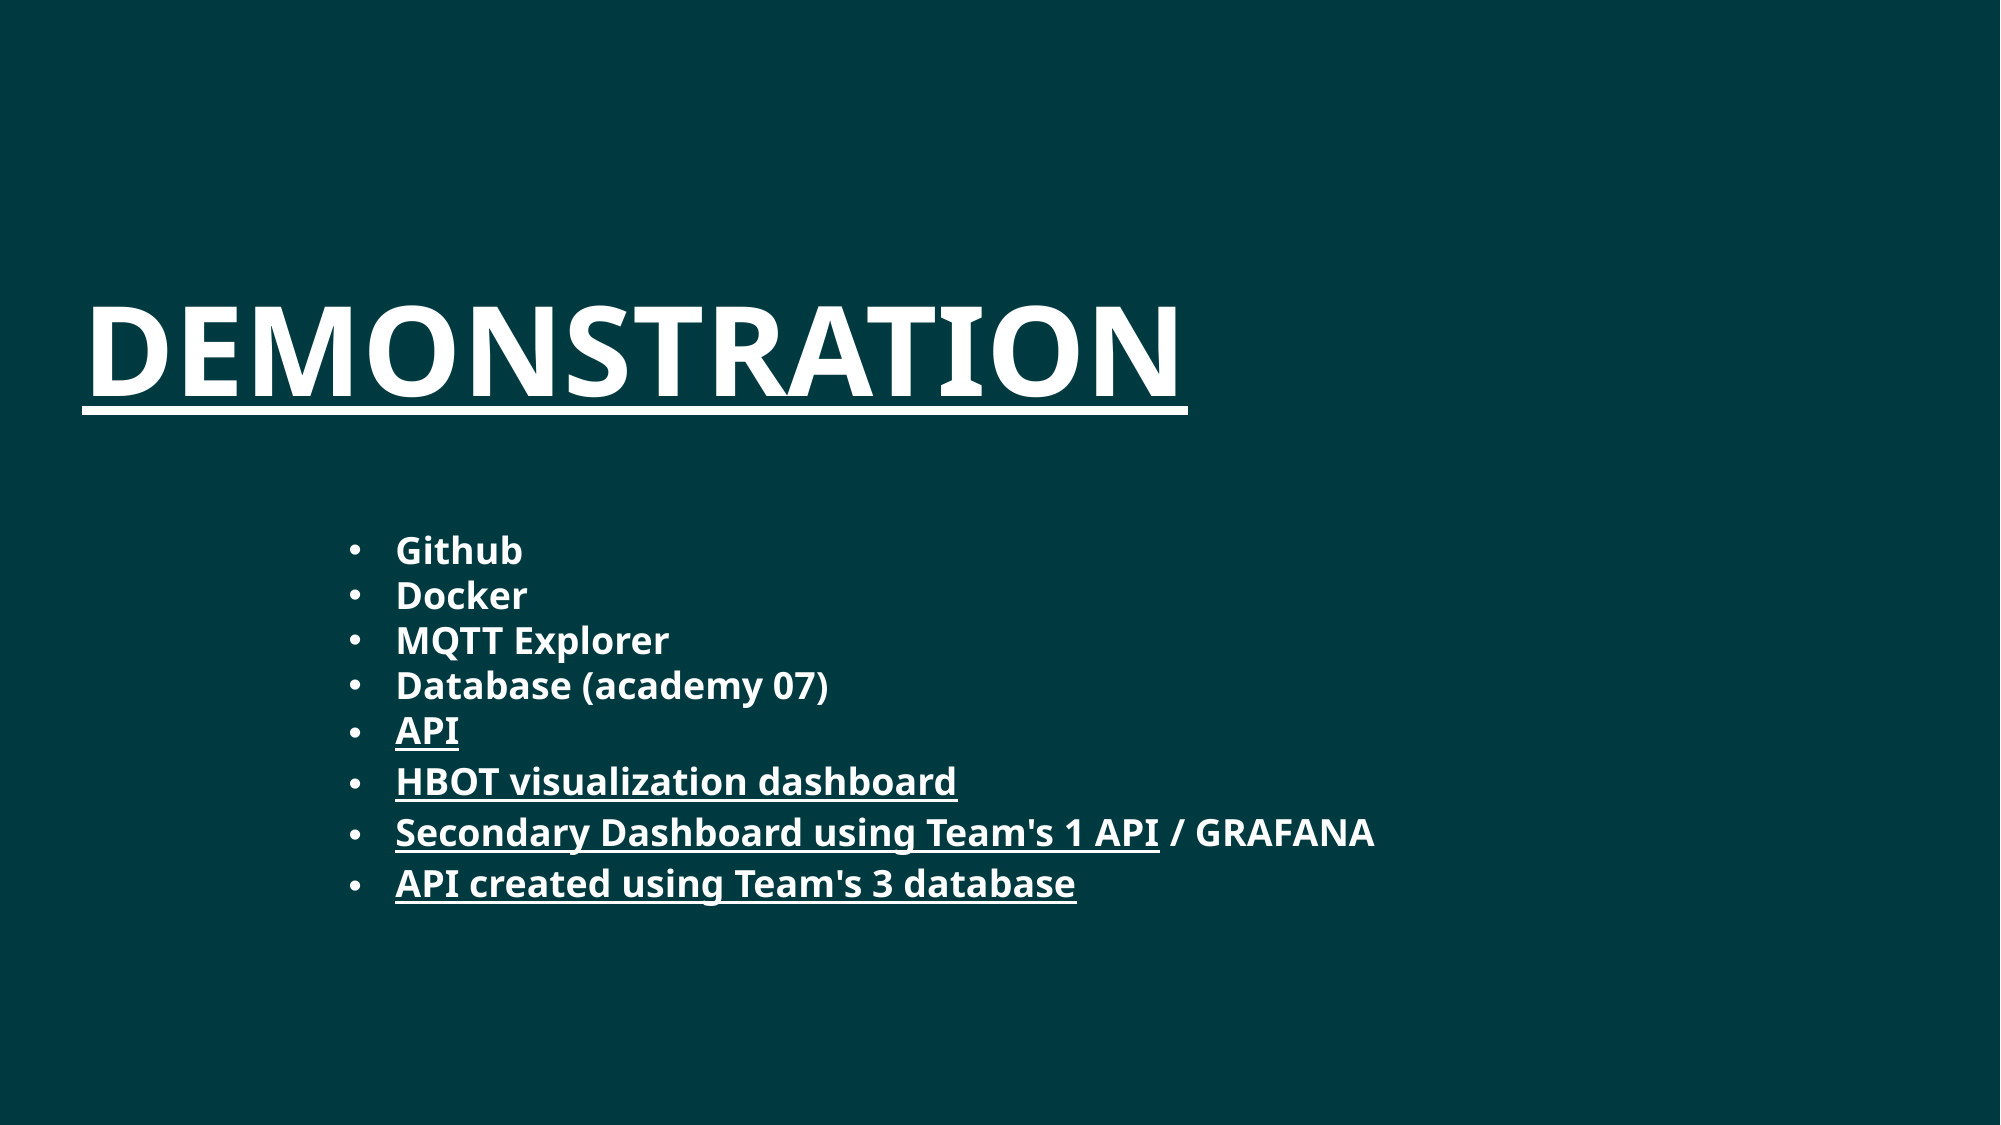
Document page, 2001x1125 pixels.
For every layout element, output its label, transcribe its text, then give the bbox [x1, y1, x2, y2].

list demonstration [67, 268, 1240, 432]
text_box Github Docker MQTT Explorer Database (academy 07) API HBOT visualization dashboard Secondary Dashboard using Team's 1 API / GRAFANA API created using Team's 3 database [333, 519, 1699, 919]
